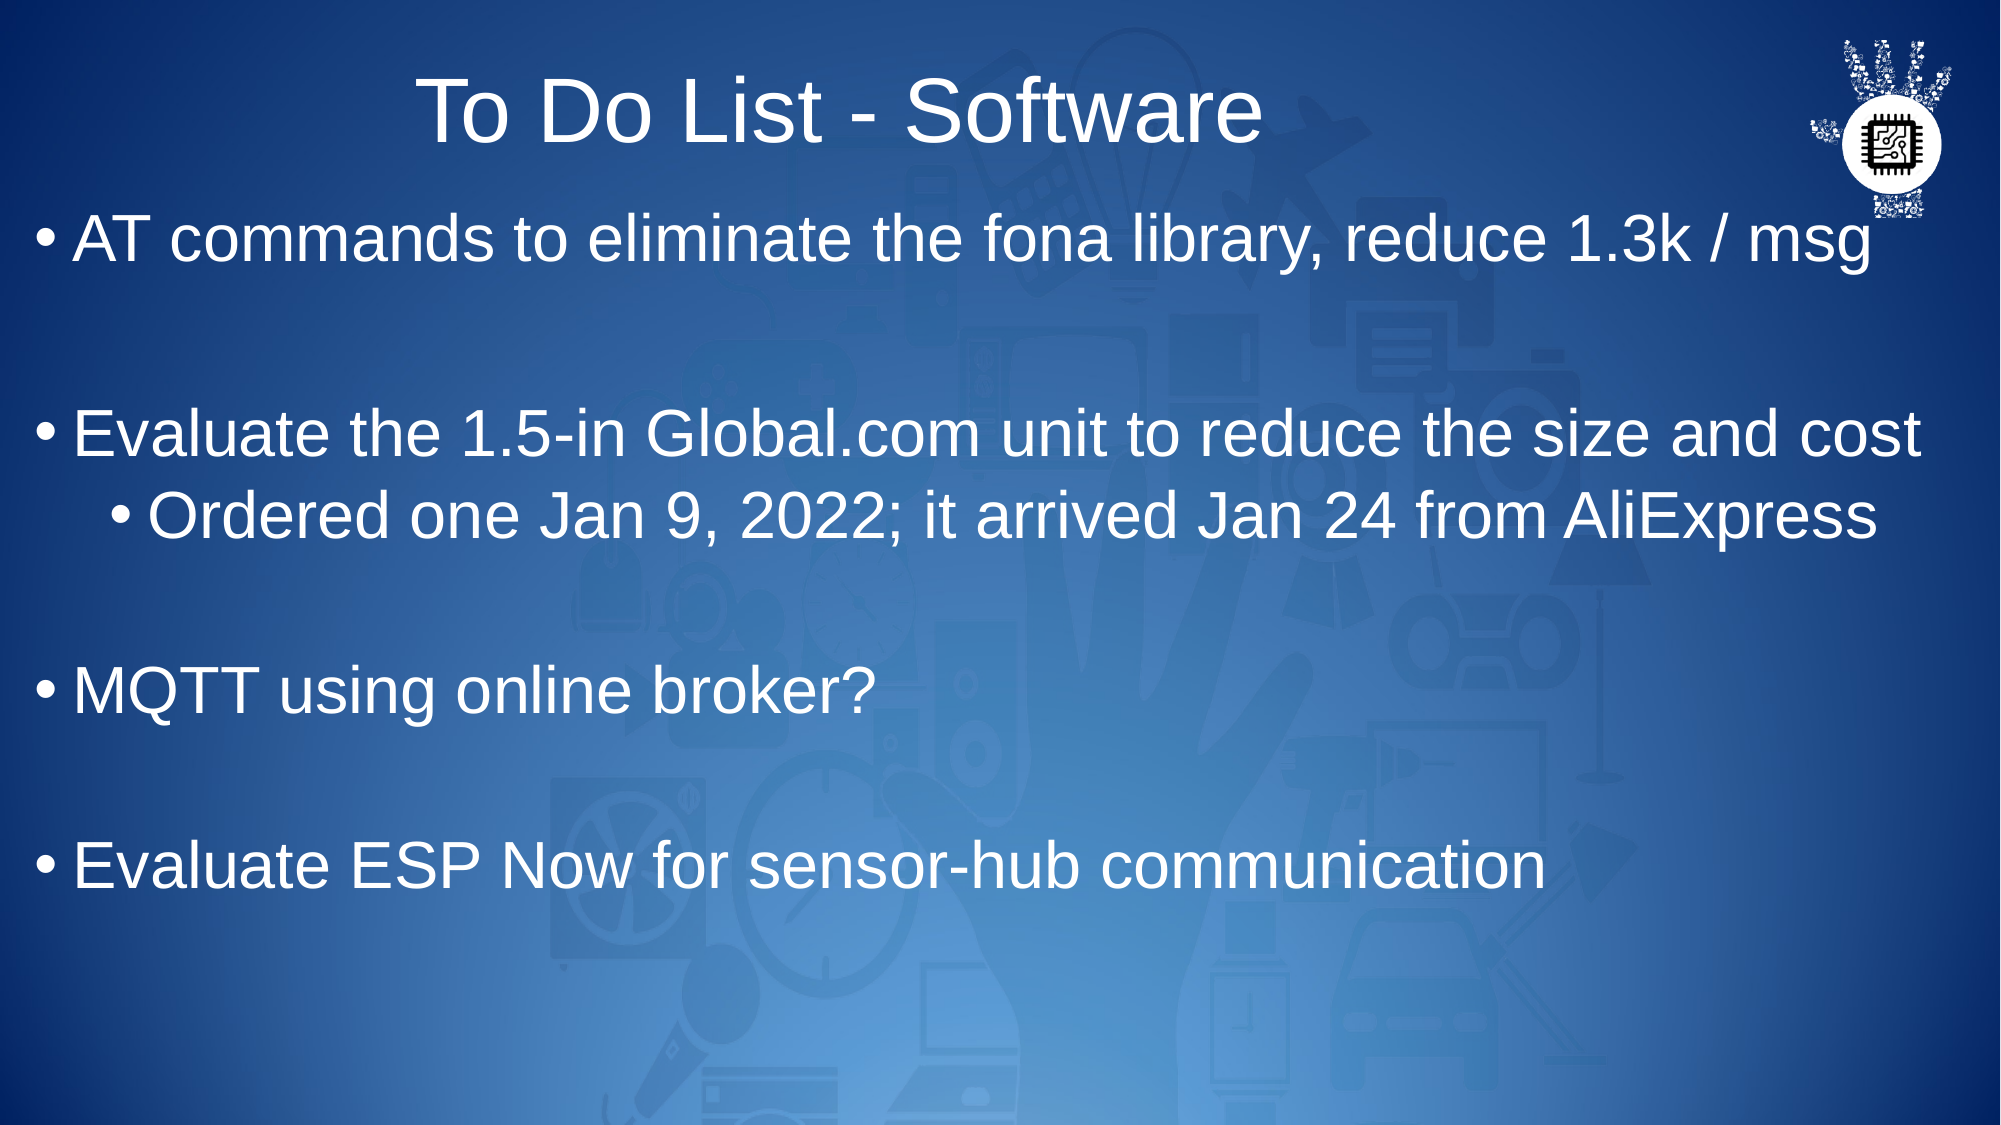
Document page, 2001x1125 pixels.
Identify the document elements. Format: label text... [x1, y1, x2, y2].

title To Do List - Software [33, 3, 1674, 196]
list AT commands to eliminate the fona library, reduce 1.3k / msg Evaluate the 1.5-in Global.com unit to reduce the size and cost Ordered one Jan 9, 2022; it arrived Jan 24 from AliExpress MQTT using online broker? Evaluate ESP Now for sensor-hub communication [19, 196, 1971, 1039]
picture [0, 0, 2001, 1125]
